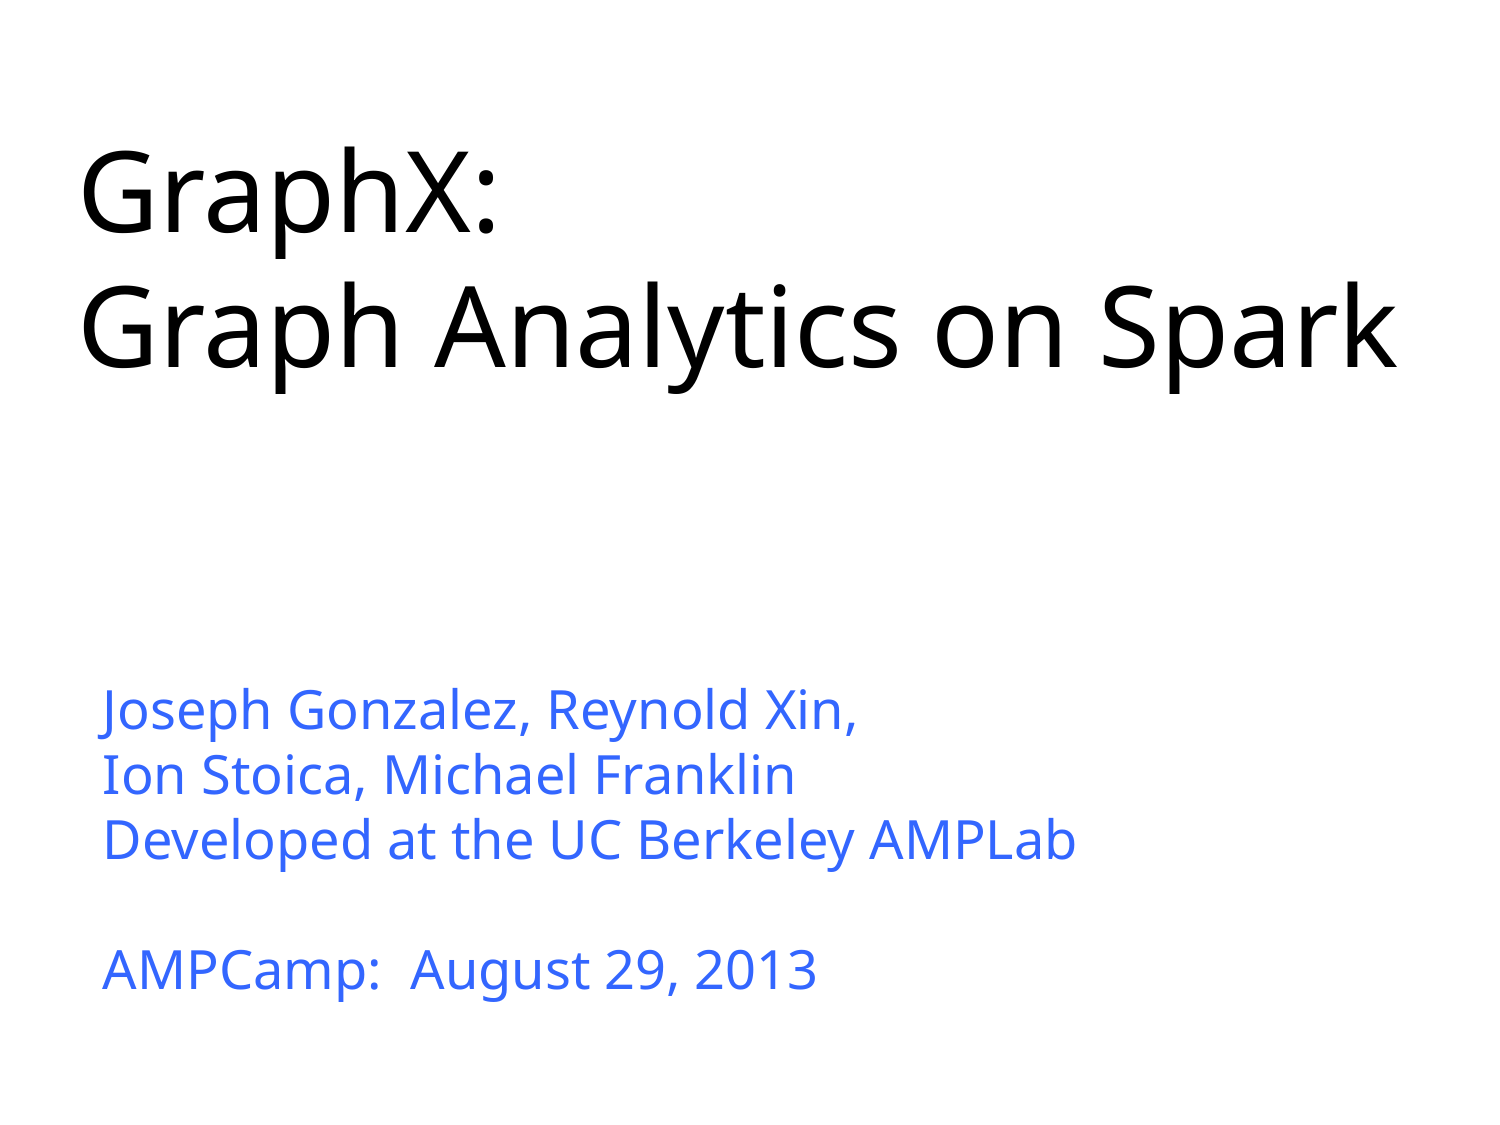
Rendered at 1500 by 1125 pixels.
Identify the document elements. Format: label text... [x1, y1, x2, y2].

text_box Joseph Gonzalez, Reynold Xin, Ion Stoica, Michael Franklin Developed at the UC Berkeley AMPLab AMPCamp: August 29, 2013 [87, 667, 1407, 1008]
title GraphX: Graph Analytics on Spark [62, 112, 1426, 391]
